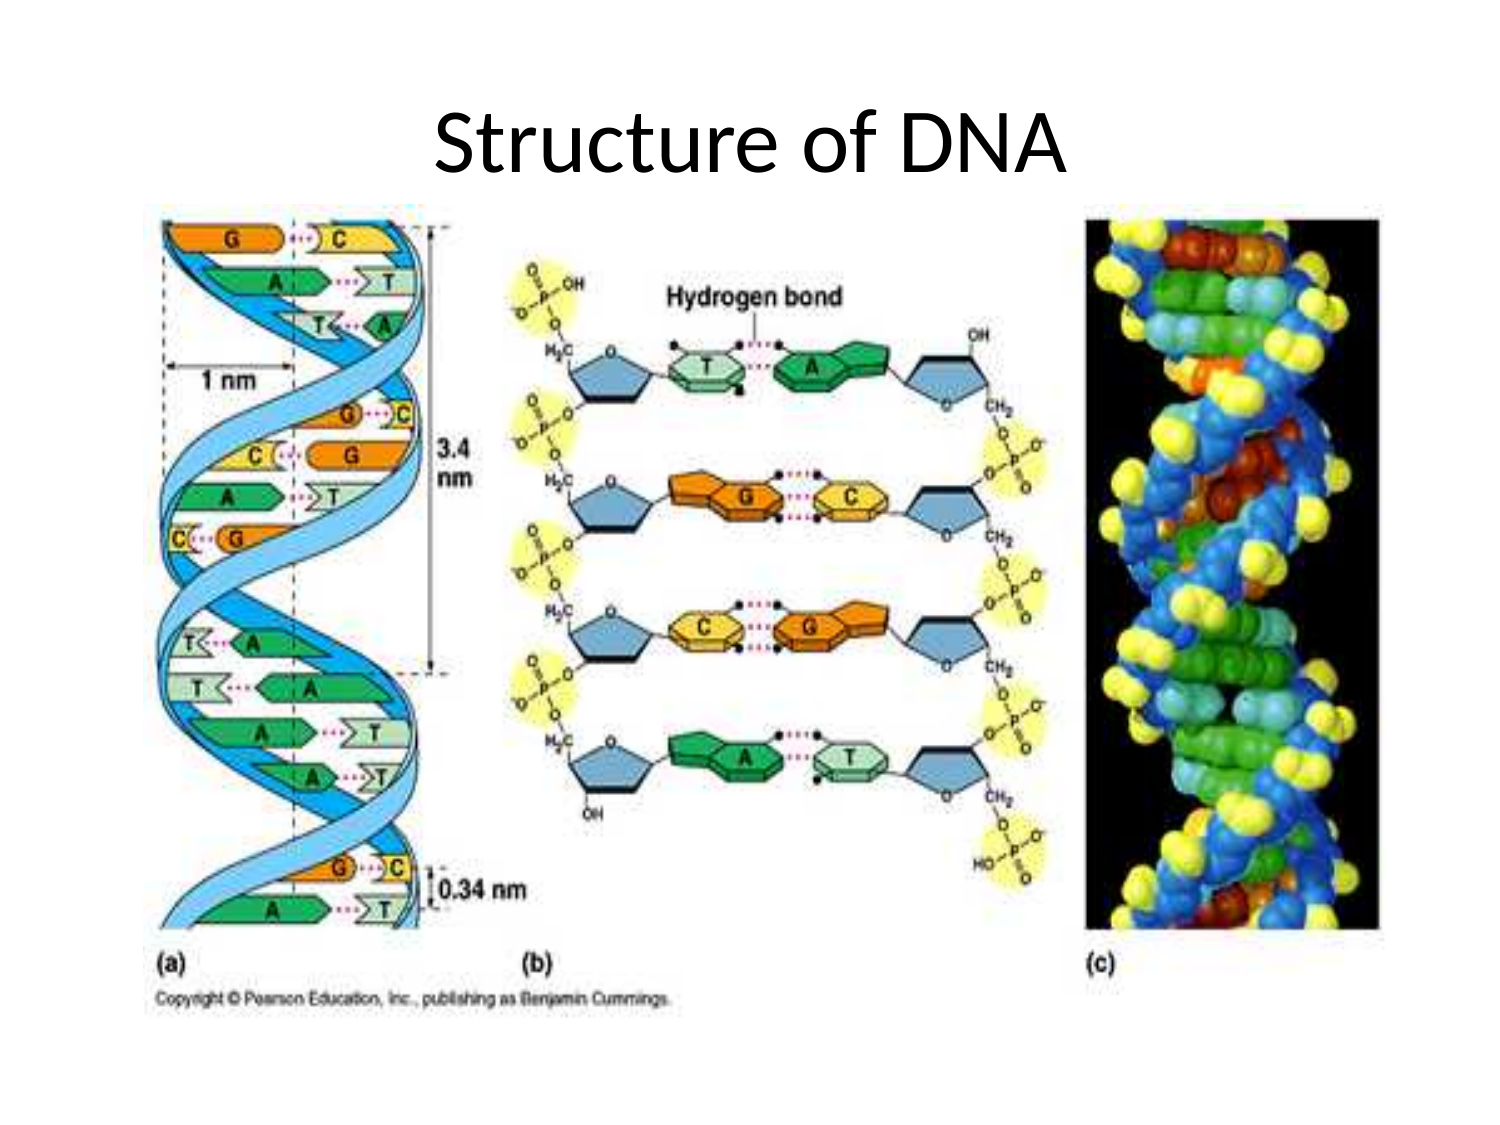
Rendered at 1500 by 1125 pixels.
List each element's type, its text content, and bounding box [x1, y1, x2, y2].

title Structure of DNA [110, 48, 1392, 224]
picture [143, 203, 1395, 1021]
